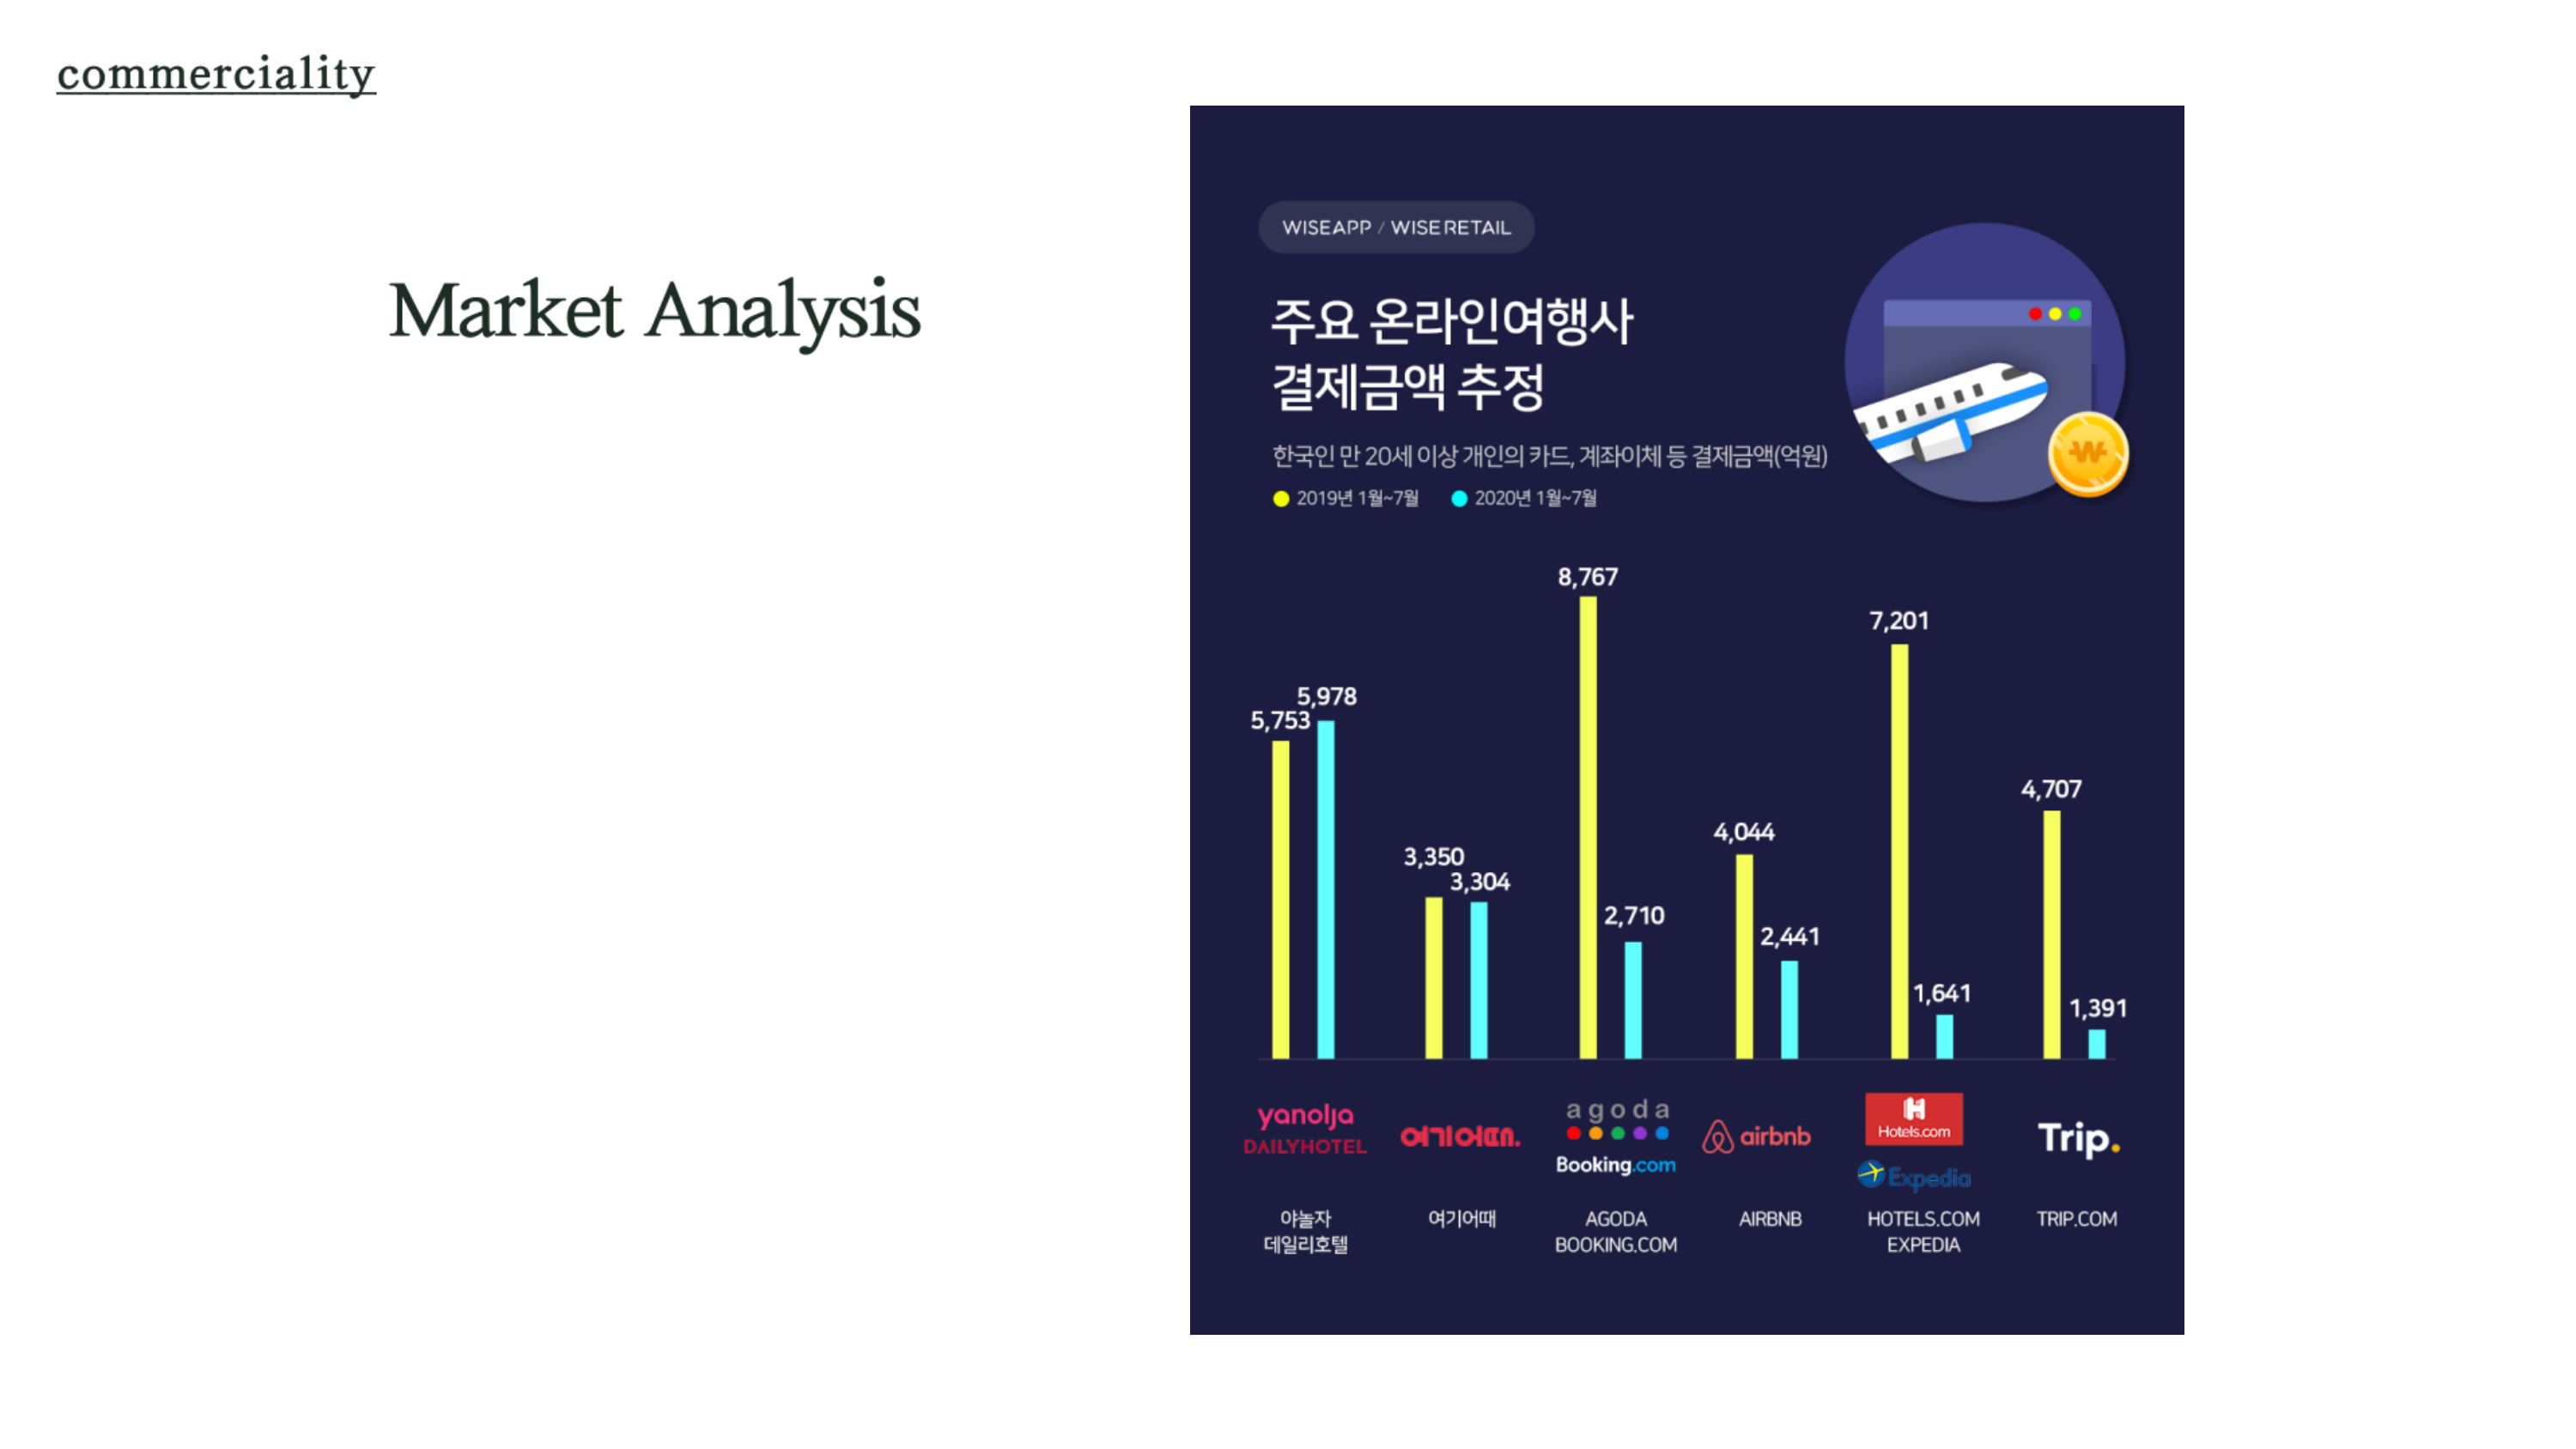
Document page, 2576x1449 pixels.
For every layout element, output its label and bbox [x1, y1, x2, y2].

text_box [1189, 106, 2184, 1335]
picture [50, 38, 396, 120]
picture [374, 246, 962, 393]
